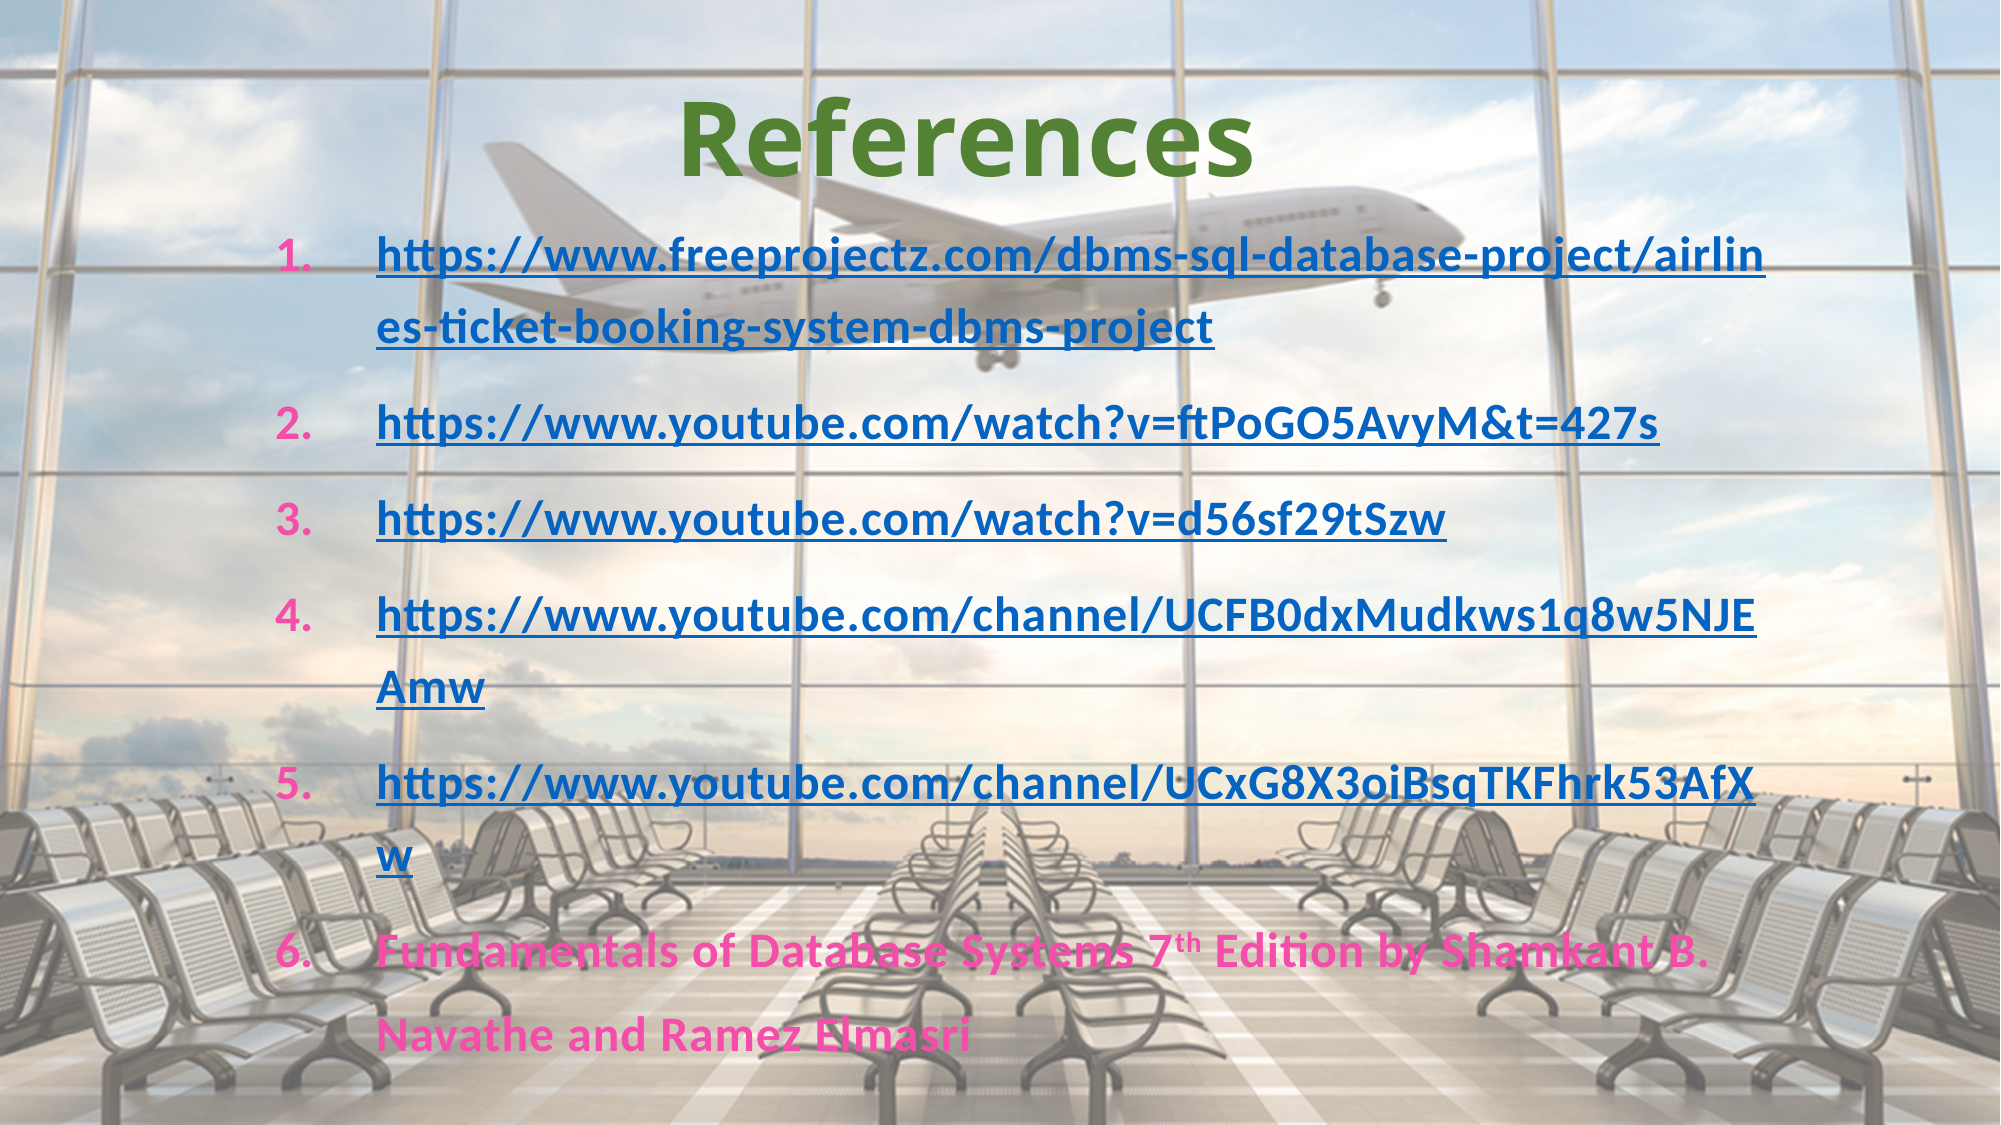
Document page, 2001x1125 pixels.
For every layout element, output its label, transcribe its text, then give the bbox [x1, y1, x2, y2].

title References [272, 66, 1660, 191]
subtitle https://www.freeprojectz.com/dbms-sql-database-project/airlines-ticket-booking-system-dbms-project https://www.youtube.com/watch?v=ftPoGO5AvyM&t=427s https://www.youtube.com/watch?v=d56sf29tSzw https://www.youtube.com/channel/UCFB0dxMudkws1q8w5NJEAmw https://www.youtube.com/channel/UCxG8X3oiBsqTKFhrk53AfXw Fundamentals of Database Systems 7th Edition by Shamkant B. Navathe and Ramez Elmasri [260, 191, 1803, 864]
